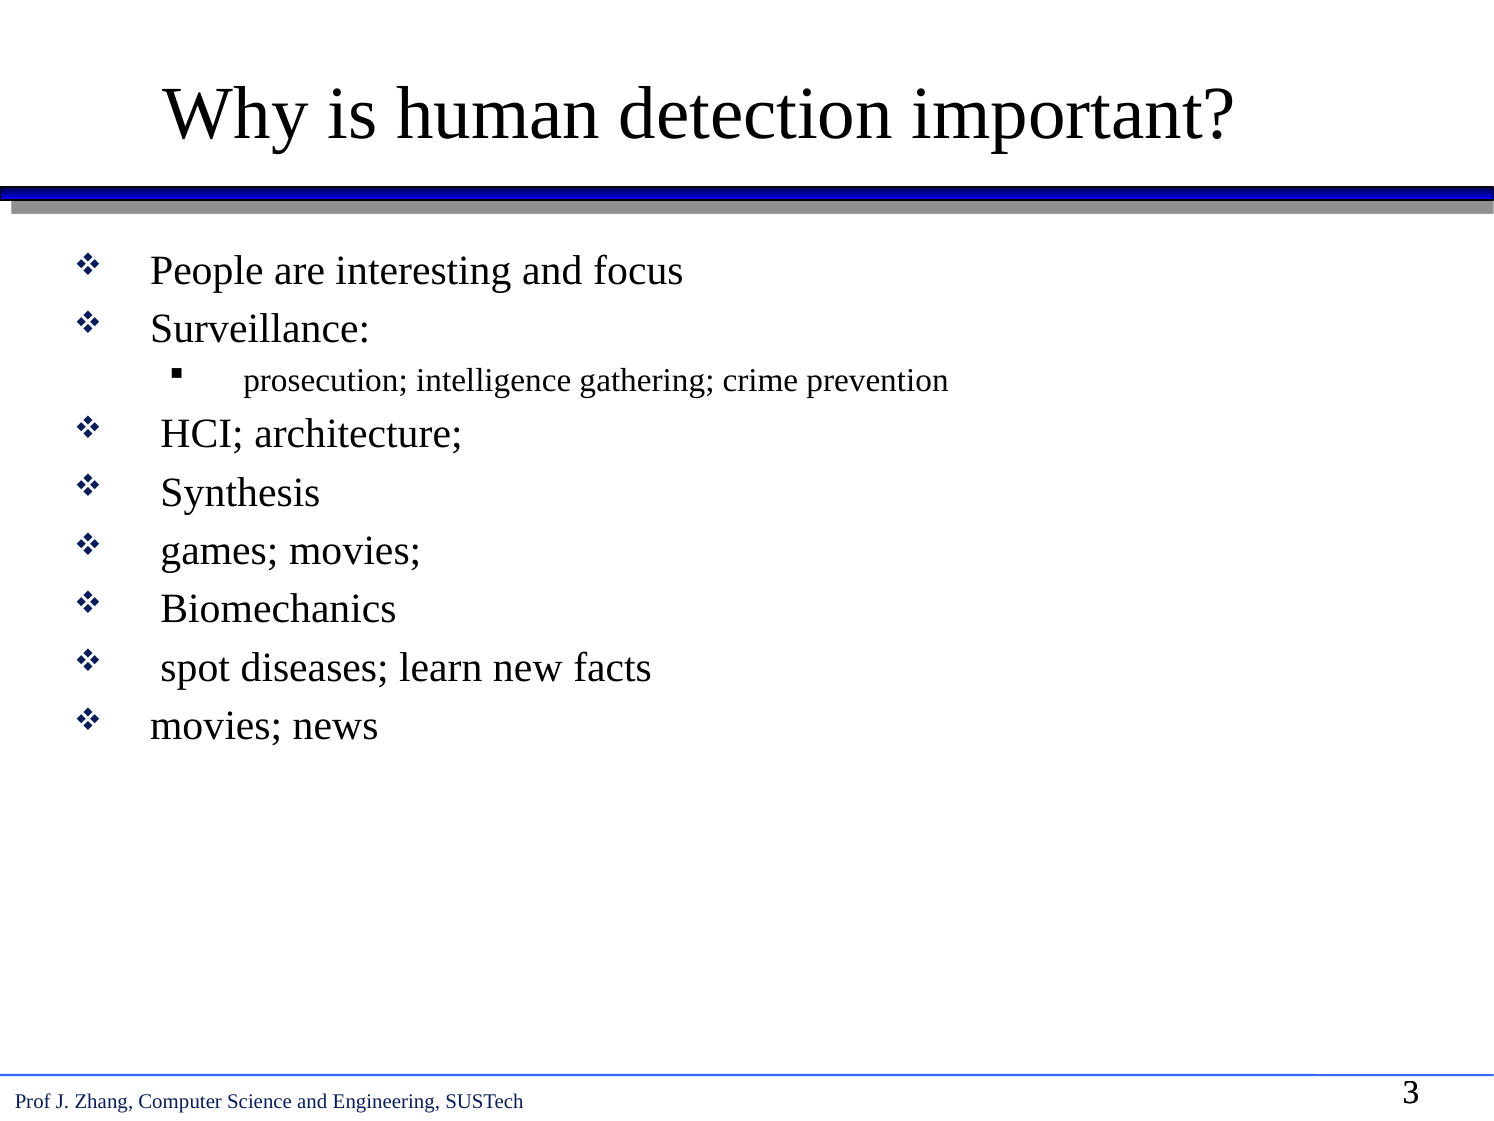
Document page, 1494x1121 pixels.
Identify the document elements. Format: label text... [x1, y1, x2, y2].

title Why is human detection important? [61, 42, 1338, 161]
list People are interesting and focus Surveillance: prosecution; intelligence gathering; crime prevention HCI; architecture; Synthesis games; movies; Biomechanics spot diseases; learn new facts movies; news [58, 234, 1438, 1036]
